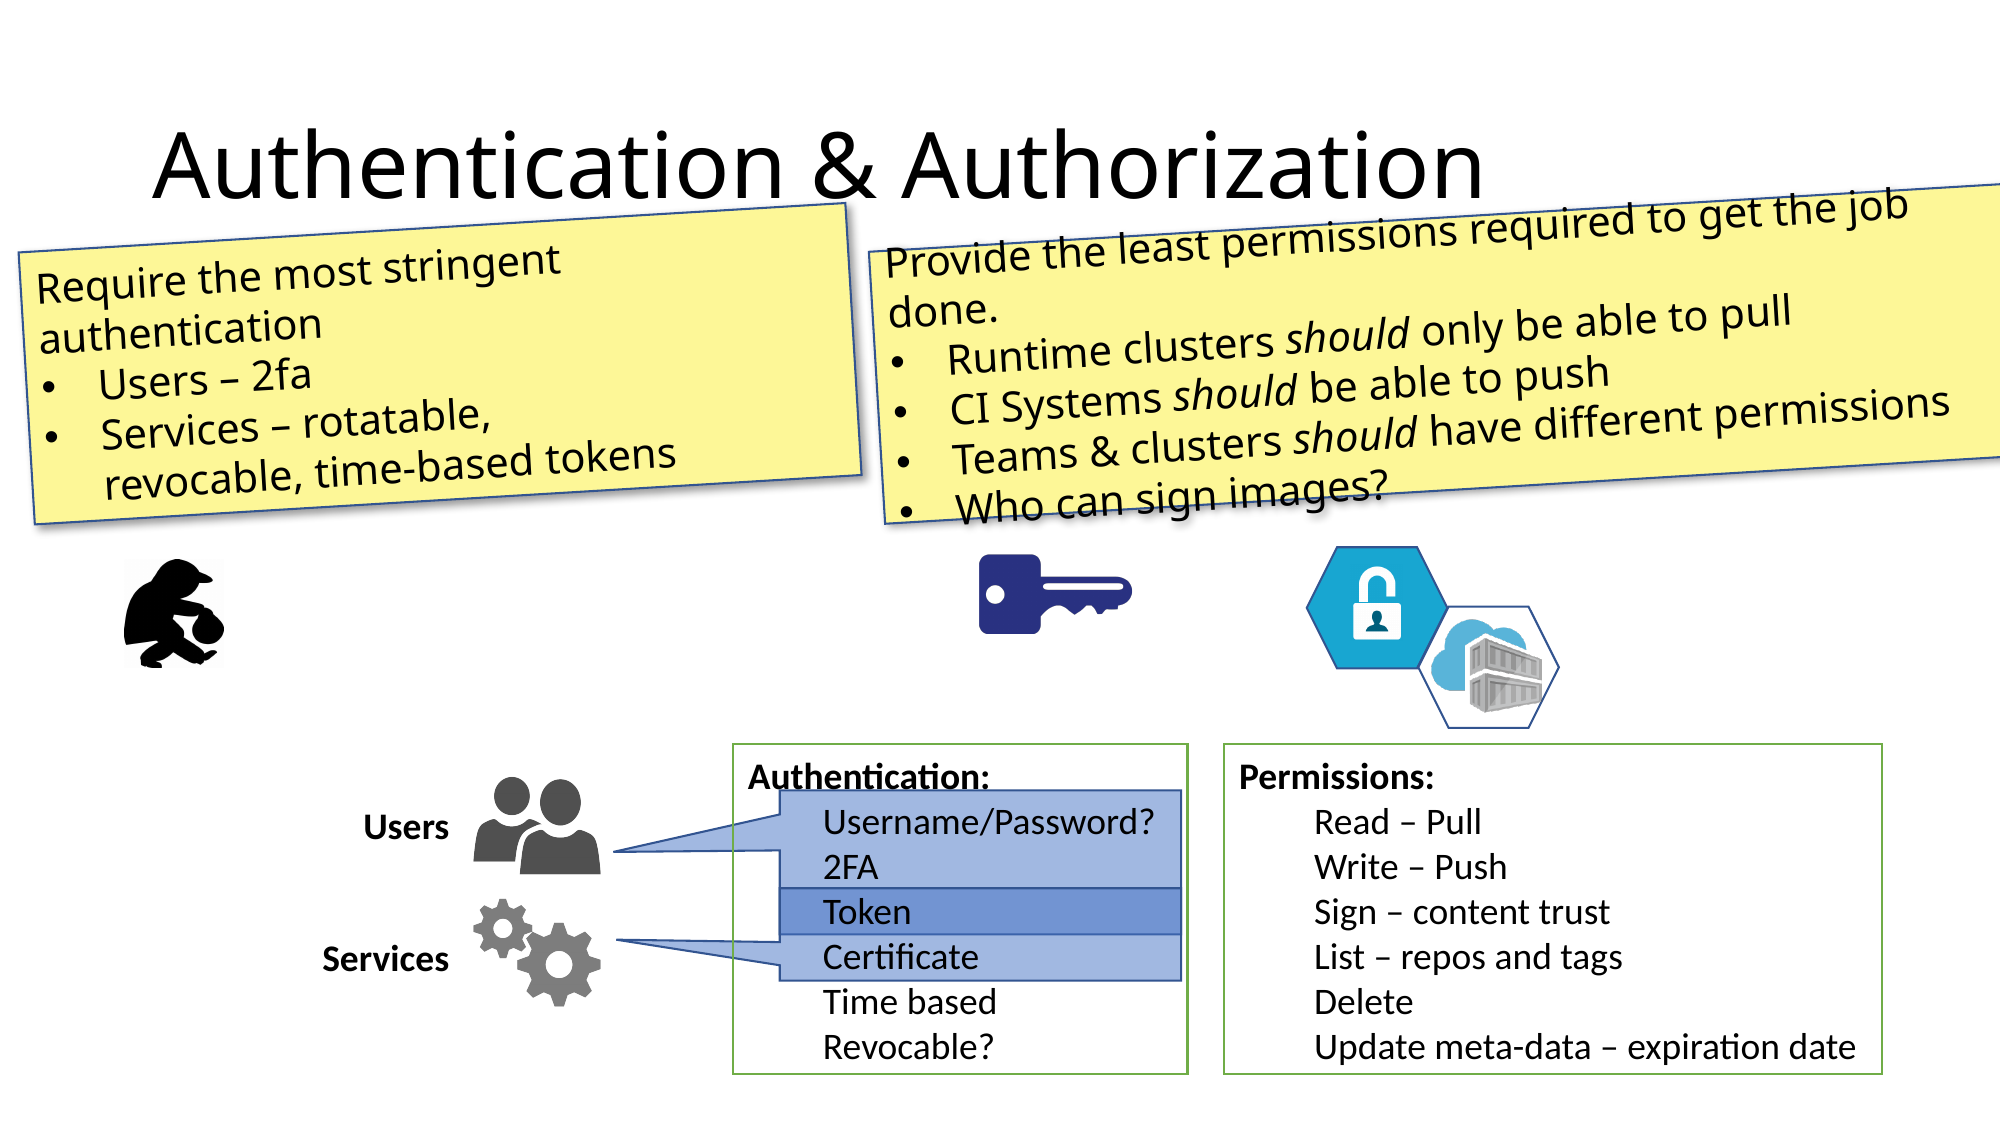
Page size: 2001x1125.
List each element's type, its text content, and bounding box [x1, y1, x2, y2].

picture [472, 761, 601, 1017]
text_box Services [307, 926, 465, 987]
text_box Provide the least permissions required to get the job done. Runtime clusters should only be able to pull CI Systems should be able to push Teams & clusters should have different permissions Who can sign images? [867, 183, 2000, 525]
text_box [860, 251, 869, 313]
text_box [616, 938, 732, 959]
text_box Require the most stringent authentication Users – 2fa Services – rotatable, revocable, time-based tokens [17, 201, 863, 526]
picture [978, 516, 1133, 671]
text_box Authentication: Username/Password? 2FA Token Certificate Time based Revocable? [732, 743, 1189, 1075]
text_box Users [348, 794, 465, 855]
title Authentication & Authorization [137, 59, 1863, 251]
text_box [613, 824, 732, 853]
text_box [1418, 604, 1559, 731]
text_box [1306, 547, 1448, 669]
picture [123, 559, 224, 668]
text_box Permissions: Read – Pull Write – Push Sign – content trust List – repos and tags Delete Update meta-data – expiration date [1223, 743, 1883, 1075]
